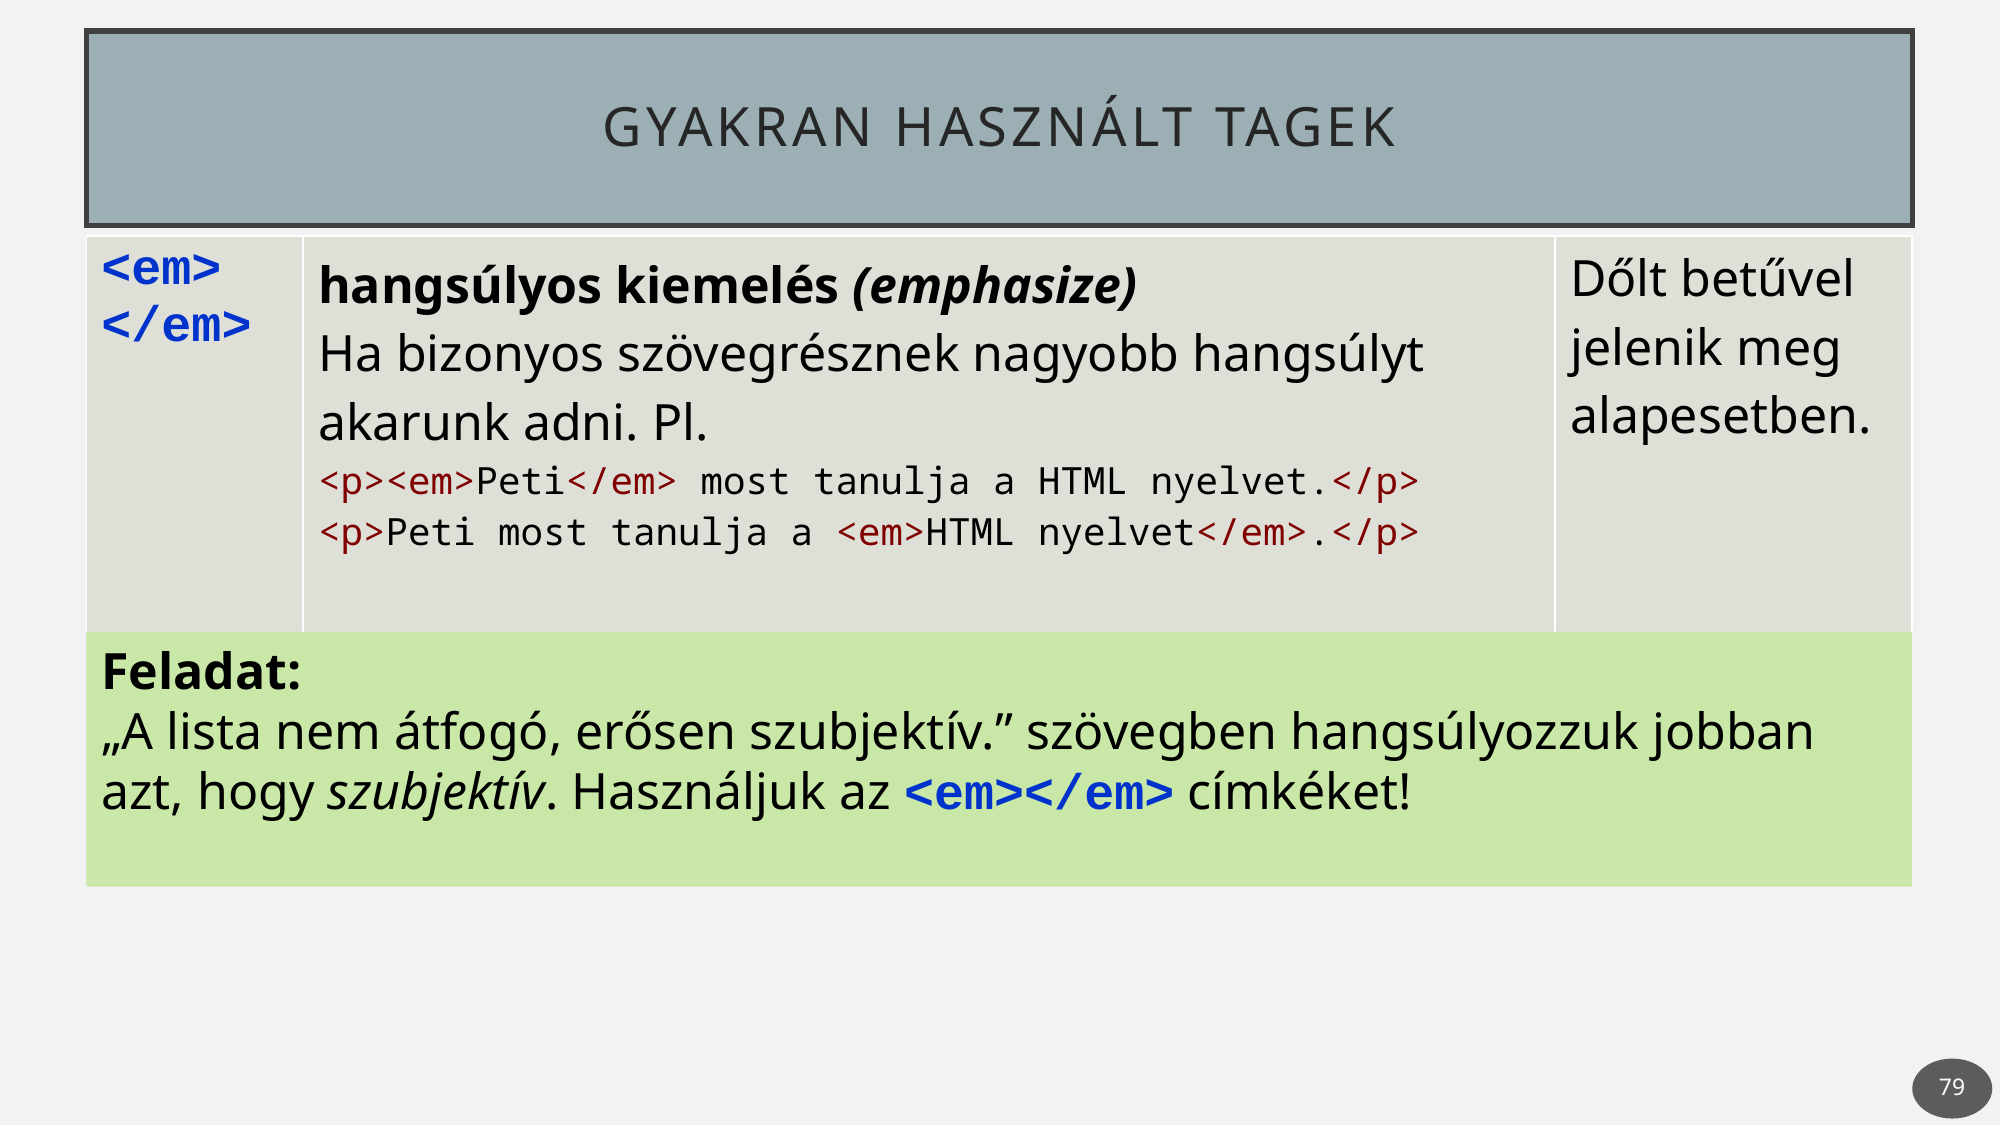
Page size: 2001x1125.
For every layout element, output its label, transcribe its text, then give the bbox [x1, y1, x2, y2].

table_header Dőlt betűvel jelenik meg alapesetben. [1556, 237, 1911, 631]
table_header hangsúlyos kiemelés (emphasize) Ha bizonyos szövegrésznek nagyobb hangsúlyt akarunk adni. Pl. <p><em>Peti</em> most tanulja a HTML nyelvet.</p> <p>Peti most tanulja a <em>HTML nyelvet</em>.</p> [304, 237, 1554, 631]
slide_number 79 [1912, 1058, 1993, 1119]
title Gyakran használt tagek [84, 28, 1915, 228]
table_header <em> </em> [87, 237, 302, 631]
text_box Feladat: „A lista nem átfogó, erősen szubjektív.” szövegben hangsúlyozzuk jobban azt, hogy szubjektív. Használjuk az <em></em> címkéket! [86, 631, 1913, 887]
